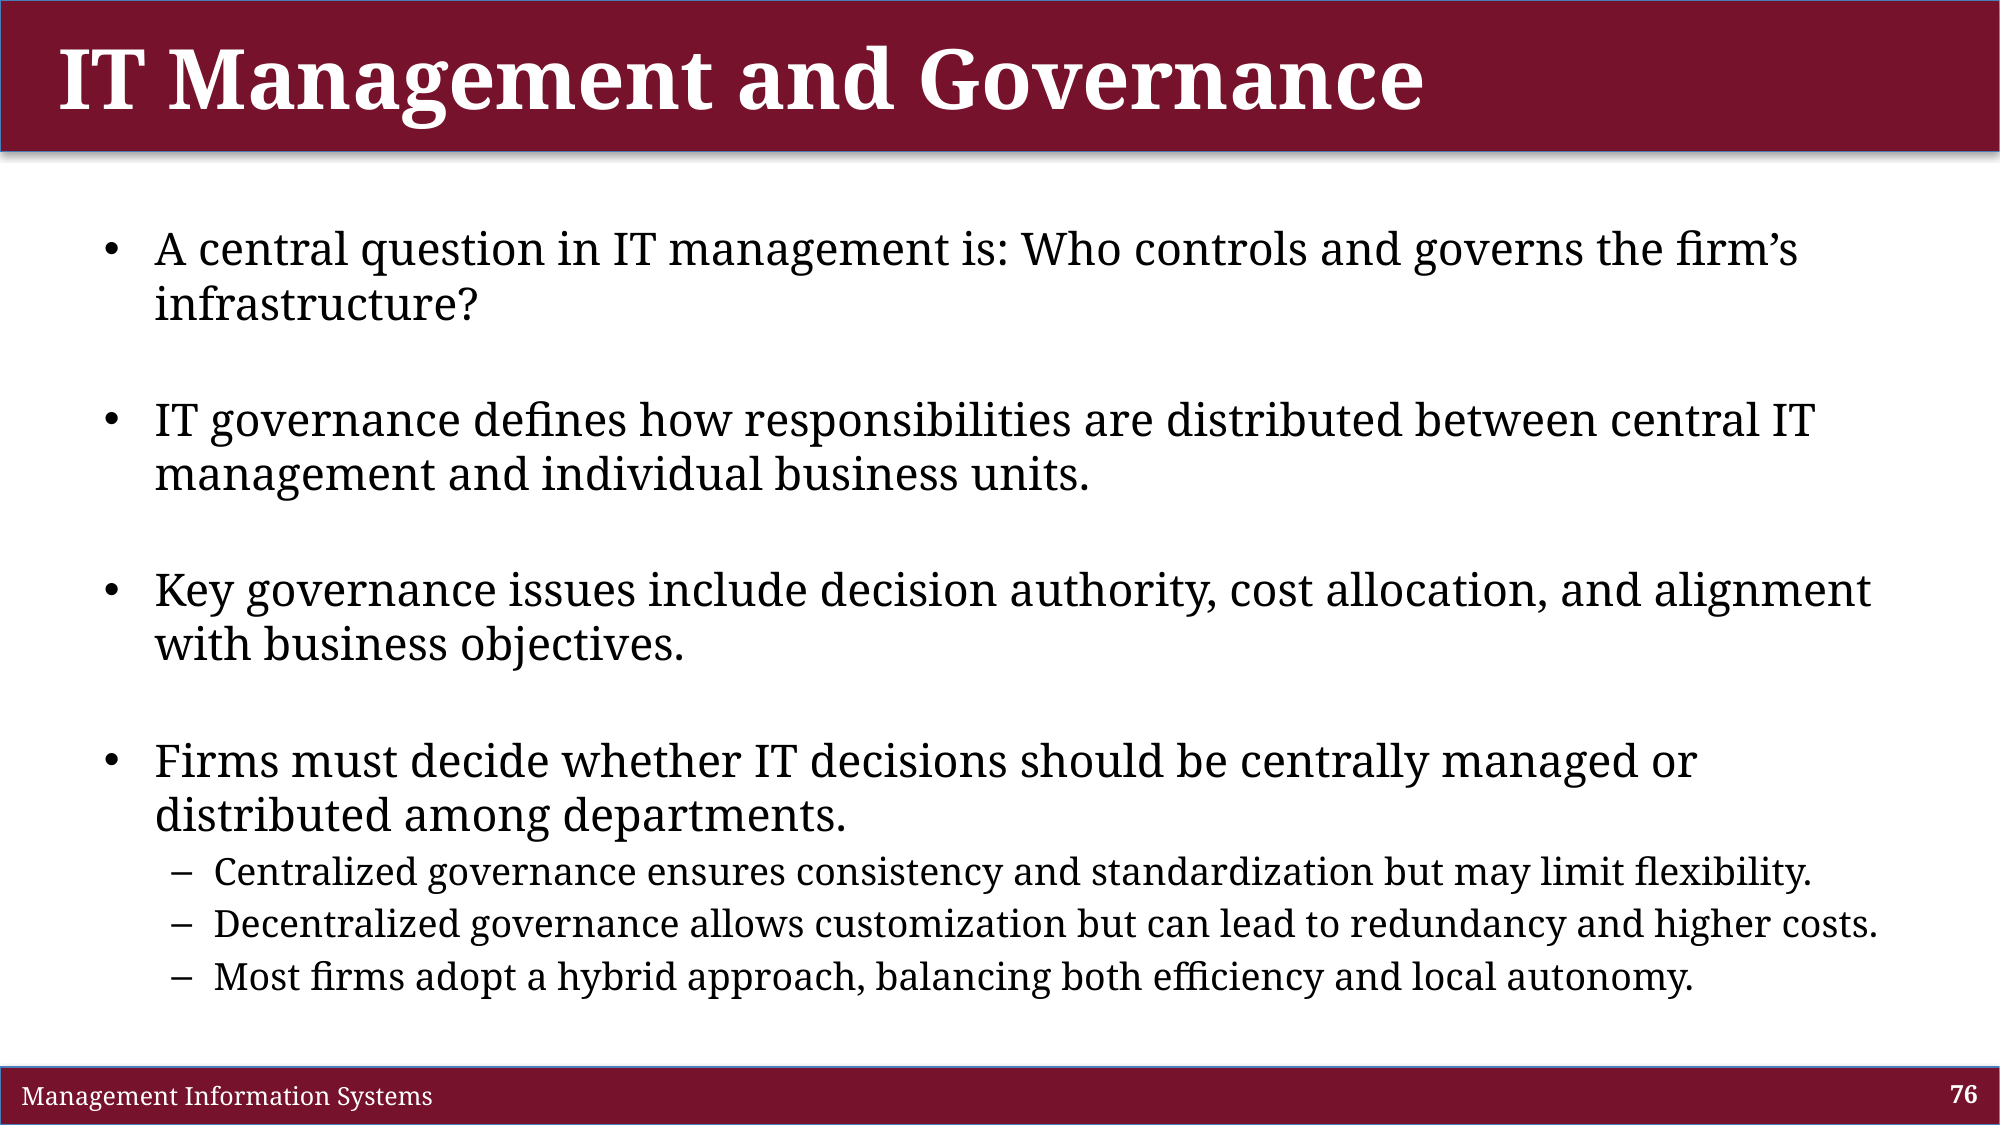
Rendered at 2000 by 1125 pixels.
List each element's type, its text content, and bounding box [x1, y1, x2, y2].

footer Management Information Systems [0, 1066, 475, 1125]
slide_number 76 [1649, 1066, 2000, 1125]
list A central question in IT management is: Who controls and governs the firm’s infrastructure? IT governance defines how responsibilities are distributed between central IT management and individual business units. Key governance issues include decision authority, cost allocation, and alignment with business objectives. Firms must decide whether IT decisions should be centrally managed or distributed among departments. Centralized governance ensures consistency and standardization but may limit flexibility. Decentralized governance allows customization but can lead to redundancy and higher costs. Most firms adopt a hybrid approach, balancing both efficiency and local autonomy. [88, 213, 1911, 1047]
title IT Management and Governance [0, 0, 2000, 152]
text_box [475, 1066, 1649, 1125]
